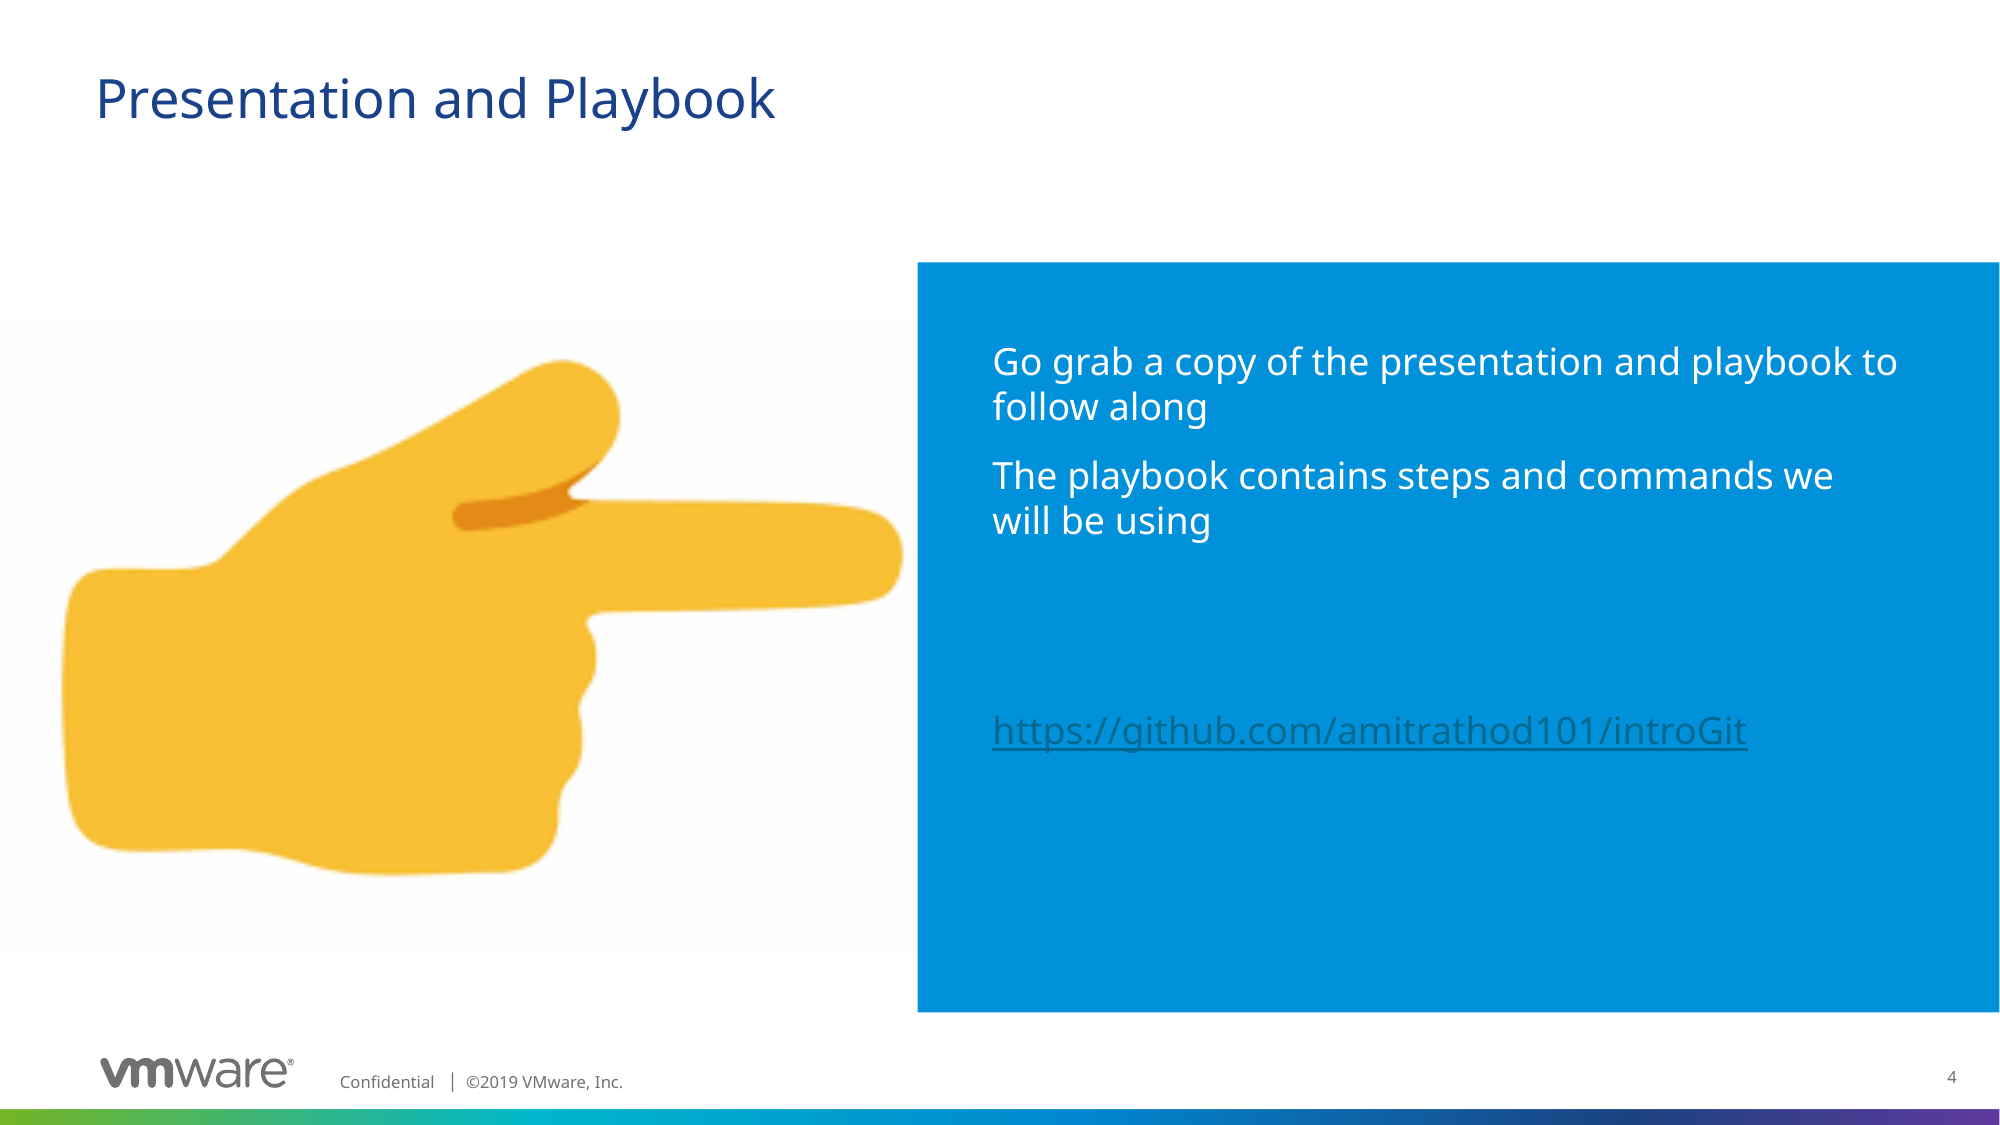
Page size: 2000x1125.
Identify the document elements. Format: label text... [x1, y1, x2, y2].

title Presentation and Playbook [95, 67, 1900, 131]
picture [0, 1109, 719, 1125]
picture [1075, 1109, 2000, 1125]
picture [0, 319, 917, 956]
list Go grab a copy of the presentation and playbook to follow along The playbook contains steps and commands we will be using https://github.com/amitrathod101/introGit [917, 262, 2000, 1013]
